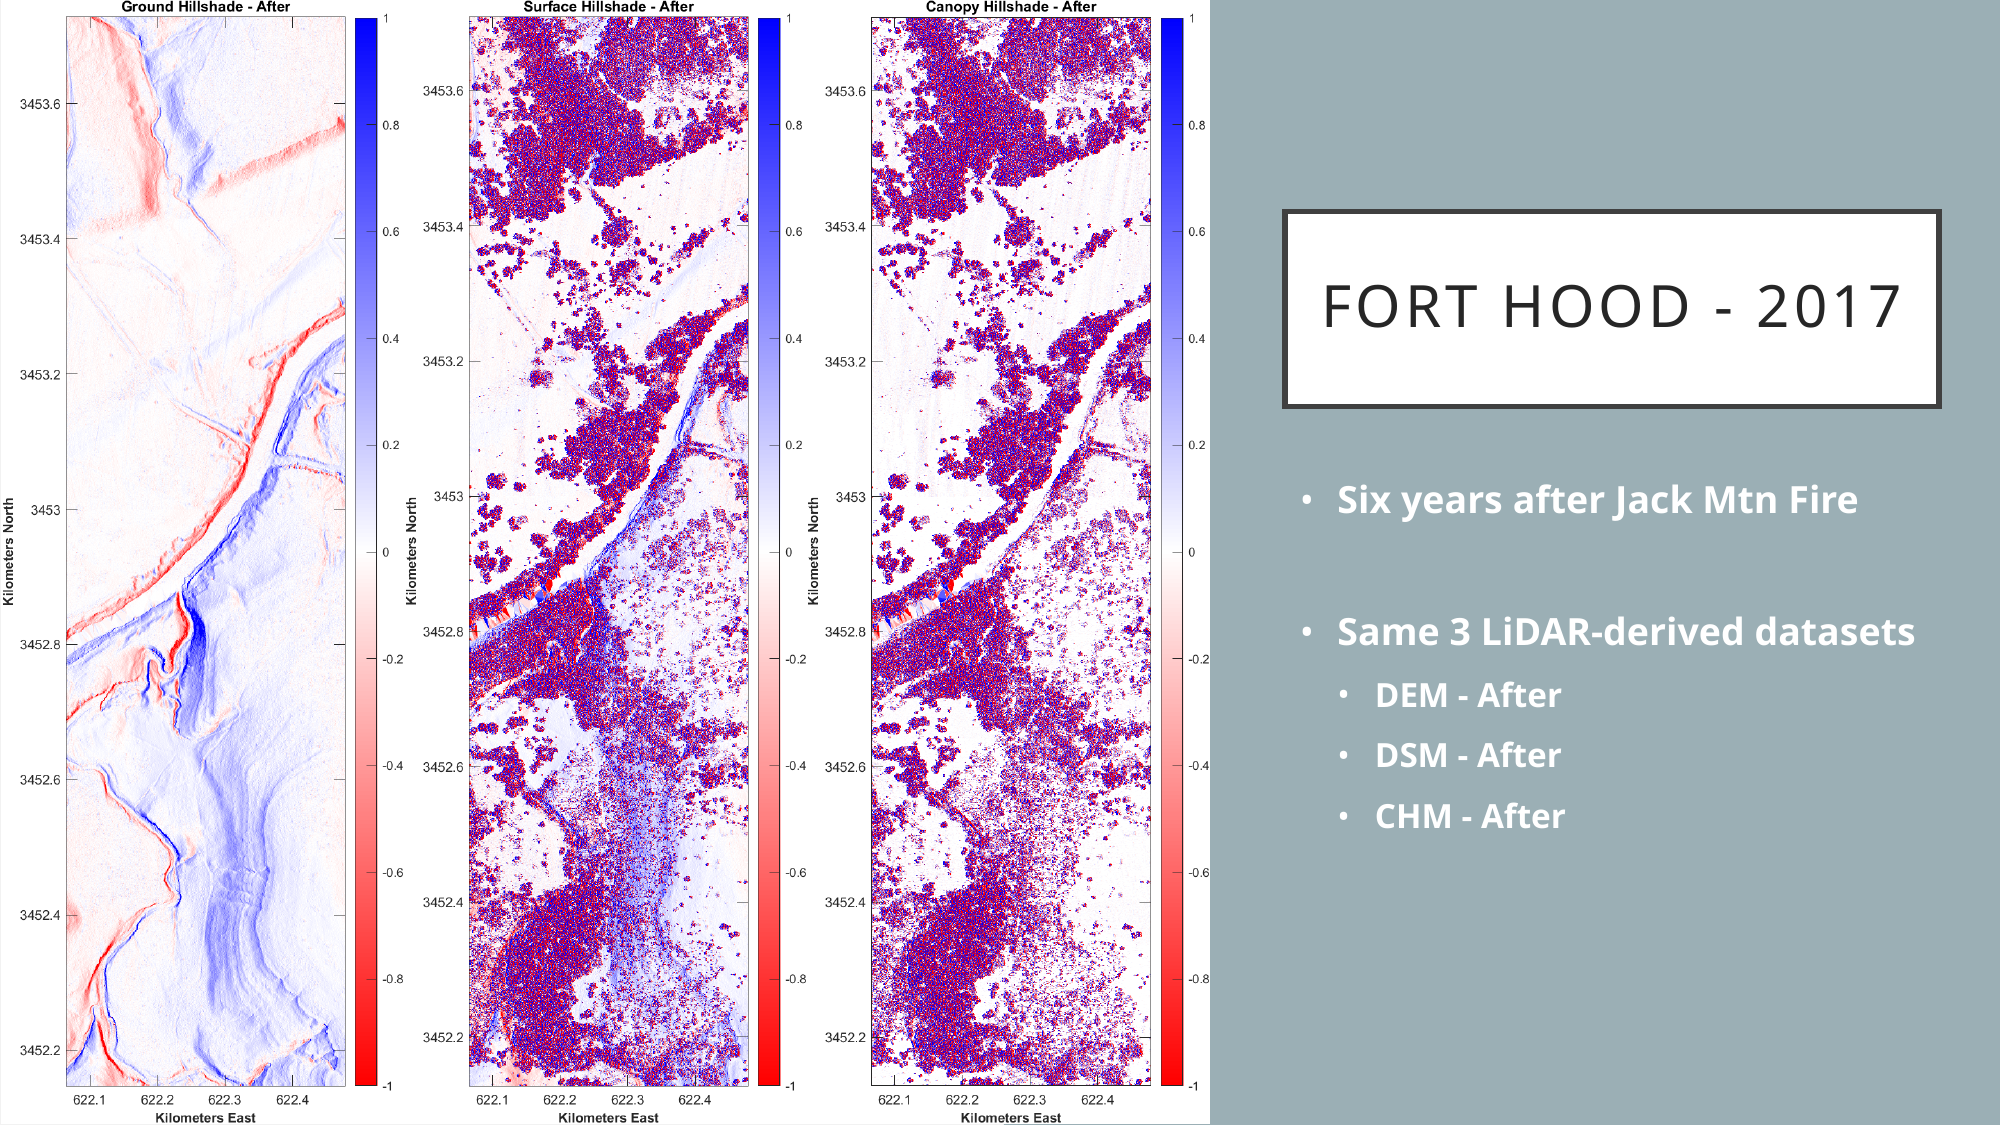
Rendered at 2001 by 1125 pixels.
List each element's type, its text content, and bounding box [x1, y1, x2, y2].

title Fort Hood - 2017 [1282, 209, 1942, 409]
text_box [1003, 0, 2000, 1125]
list Six years after Jack Mtn Fire Same 3 LiDAR-derived datasets DEM - After DSM - After CHM - After [1284, 468, 1940, 969]
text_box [1, 0, 1210, 1124]
